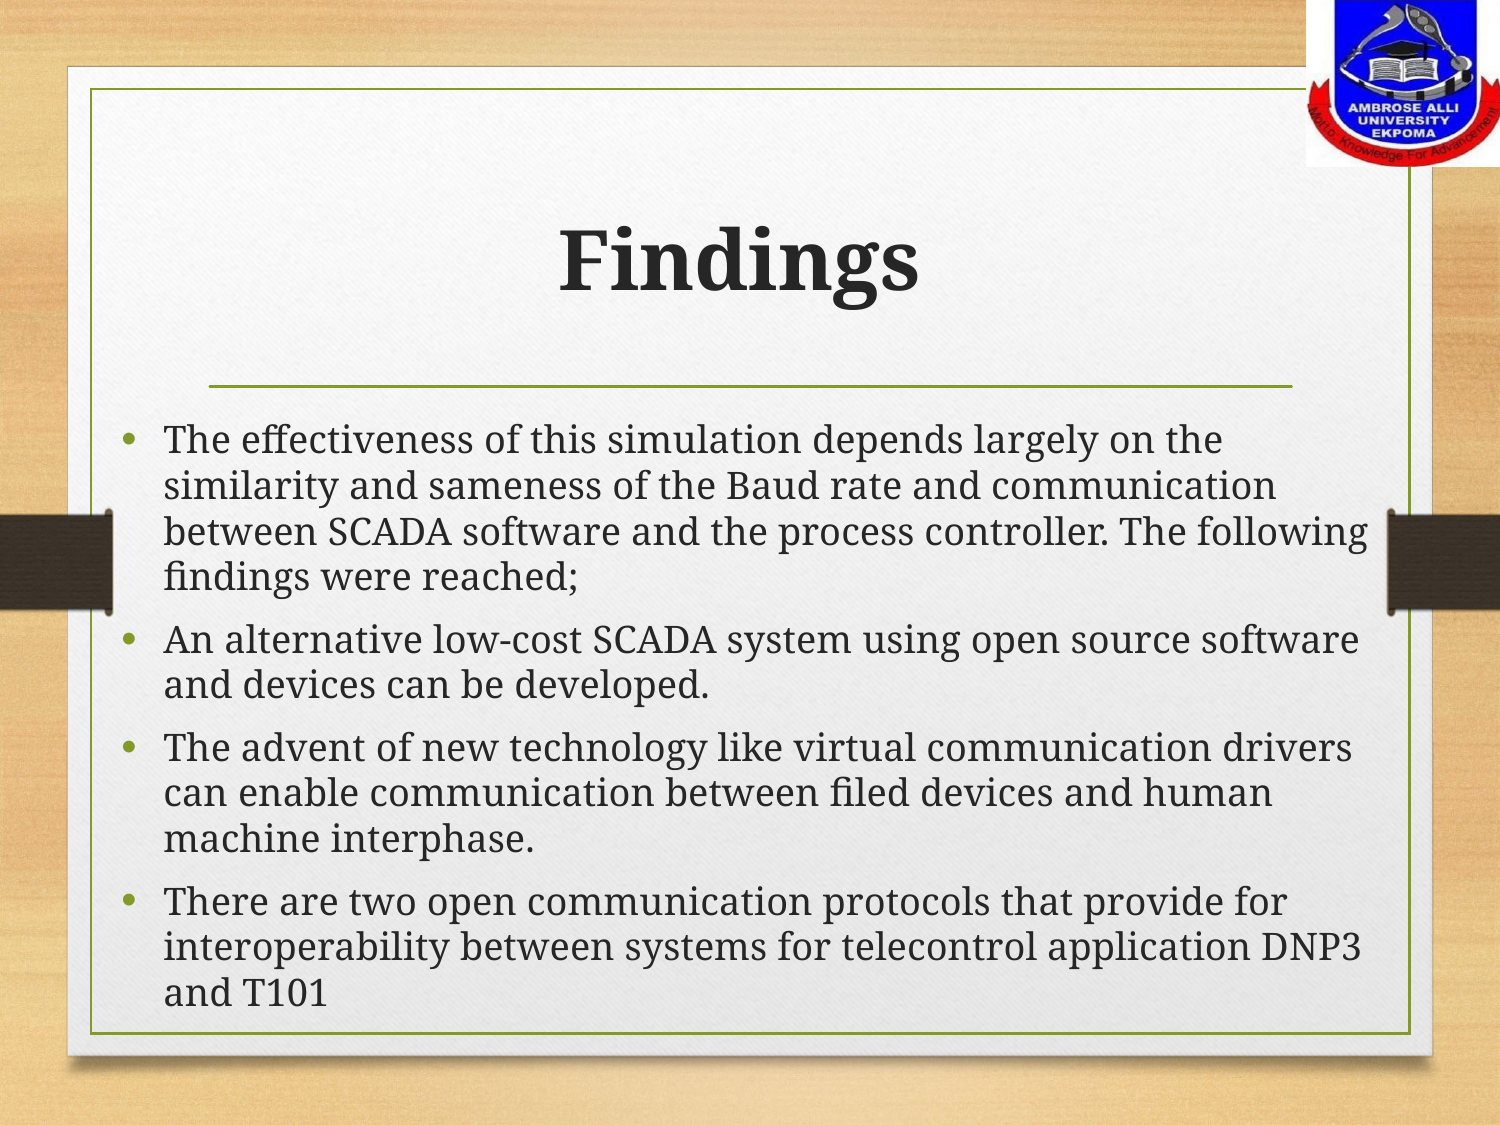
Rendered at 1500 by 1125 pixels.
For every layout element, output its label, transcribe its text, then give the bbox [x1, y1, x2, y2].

list The effectiveness of this simulation depends largely on the similarity and sameness of the Baud rate and communication between SCADA software and the process controller. The following findings were reached; An alternative low-cost SCADA system using open source software and devices can be developed. The advent of new technology like virtual communication drivers can enable communication between filed devices and human machine interphase. There are two open communication protocols that provide for interoperability between systems for telecontrol application DNP3 and T101 [106, 408, 1418, 1026]
title Findings [193, 150, 1309, 365]
picture [0, 0, 1500, 1125]
